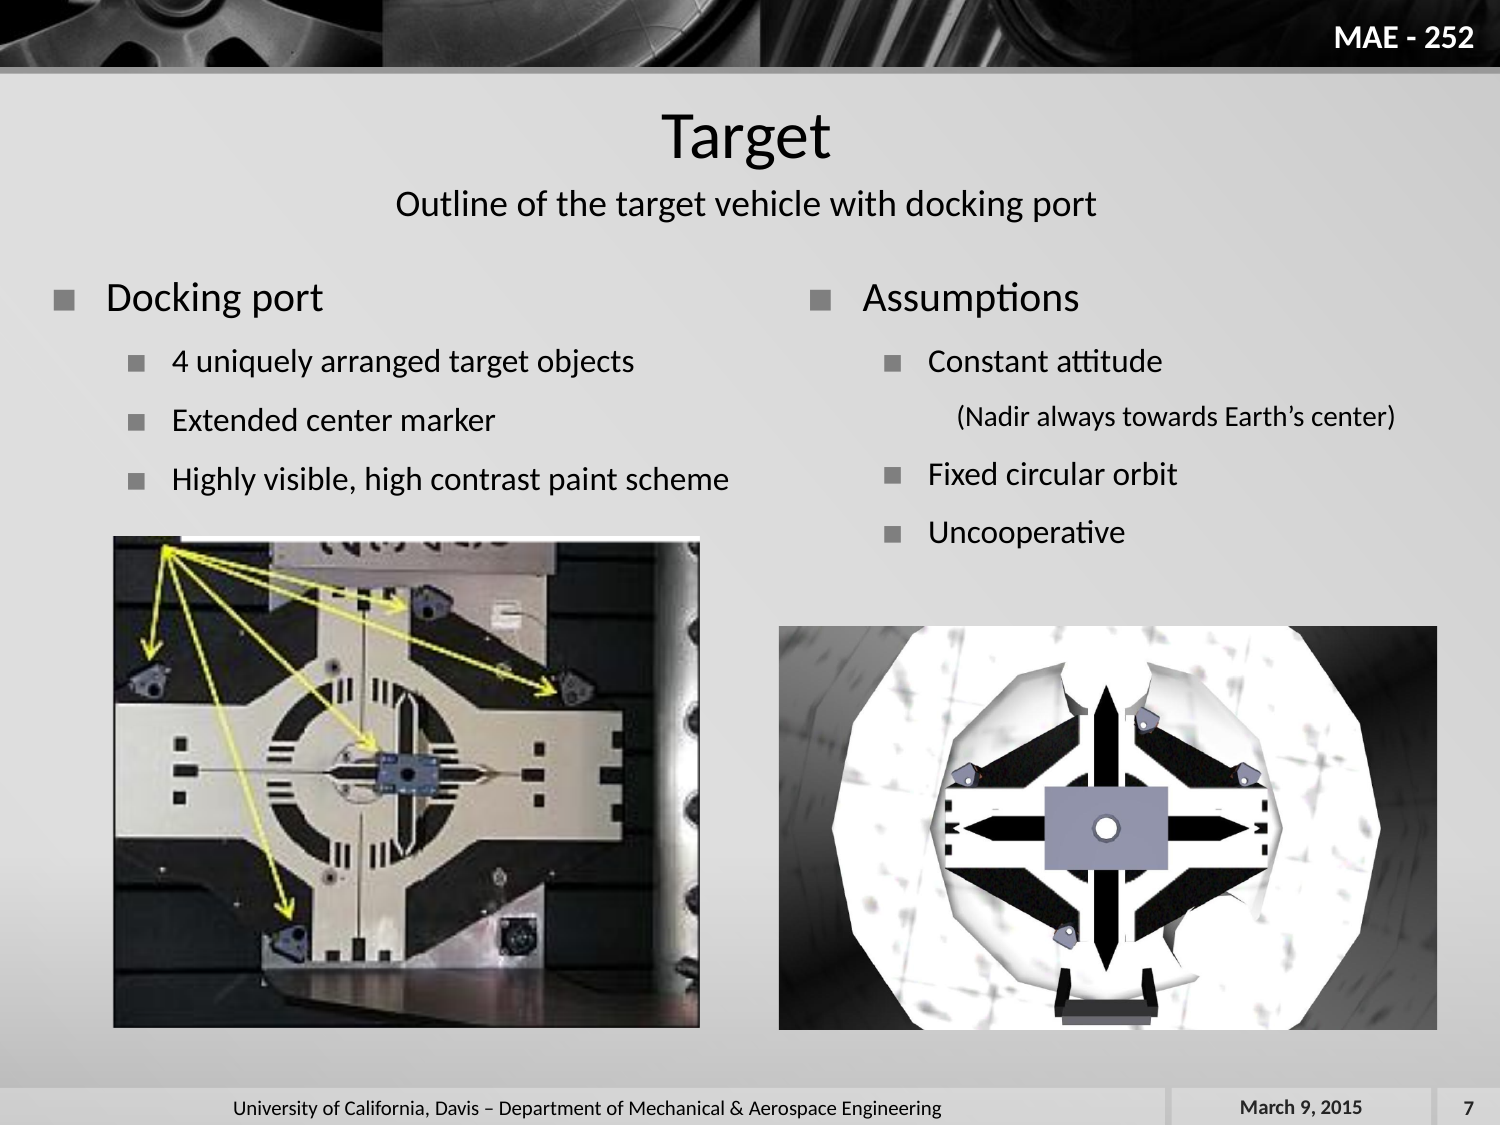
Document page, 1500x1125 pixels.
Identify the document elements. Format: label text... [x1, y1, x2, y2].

title Target [24, 87, 1469, 170]
picture [114, 488, 699, 1077]
picture [778, 626, 1438, 1031]
list Assumptions Constant attitude (Nadir always towards Earth’s center) Fixed circular orbit Uncooperative [863, 262, 1500, 652]
text_box 7 [1427, 1087, 1500, 1125]
text_box MAE - 252 [1318, 7, 1500, 64]
picture [0, 0, 1500, 75]
text_box March 9, 2015 [1176, 1086, 1427, 1125]
text_box University of California, Davis – Department of Mechanical & Aerospace Engineering [0, 1087, 1175, 1125]
text_box Docking port 4 uniquely arranged target objects Extended center marker Highly visible, high contrast paint scheme [49, 262, 863, 627]
text_box Outline of the target vehicle with docking port [24, 170, 1469, 232]
